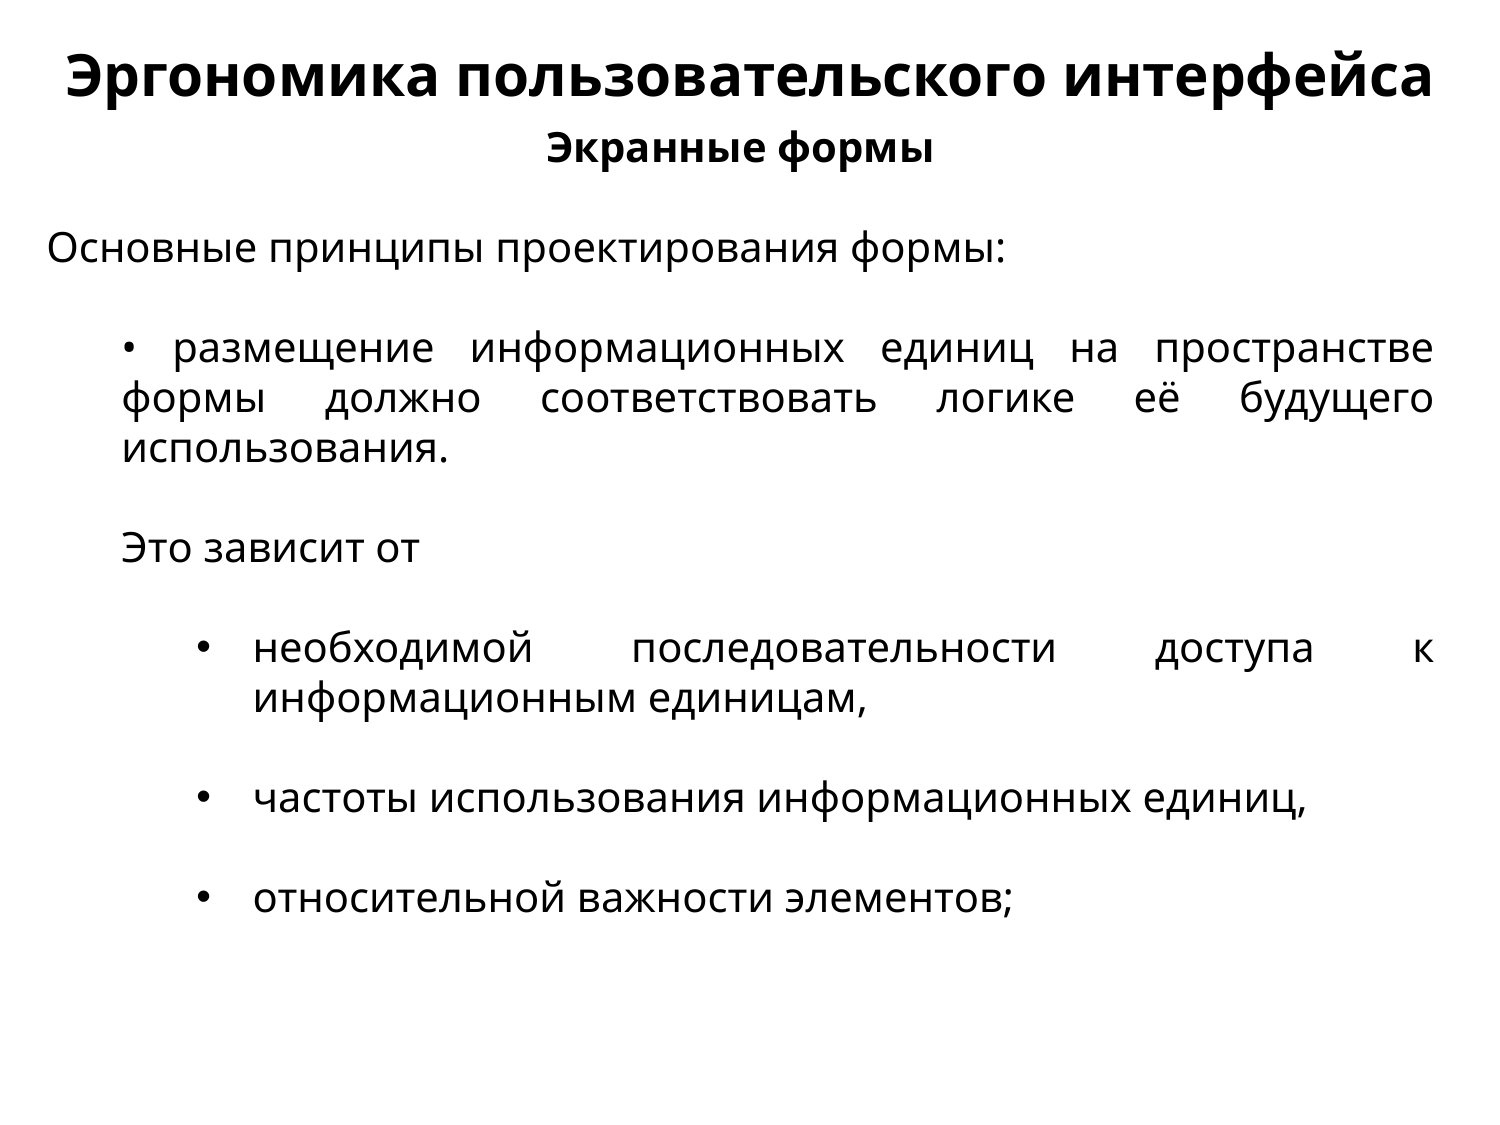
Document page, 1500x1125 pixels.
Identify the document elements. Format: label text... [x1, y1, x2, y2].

text_box Эргономика пользовательского интерфейса [17, 30, 1483, 116]
text_box Экранные формы Основные принципы проектирования формы: • размещение информационных единиц на пространстве формы должно соответствовать логике её будущего использова­ния. Это зависит от необходимой последовательности доступа к информационным единицам, частоты использования информационных единиц, относительной важности элементов; [31, 113, 1450, 929]
